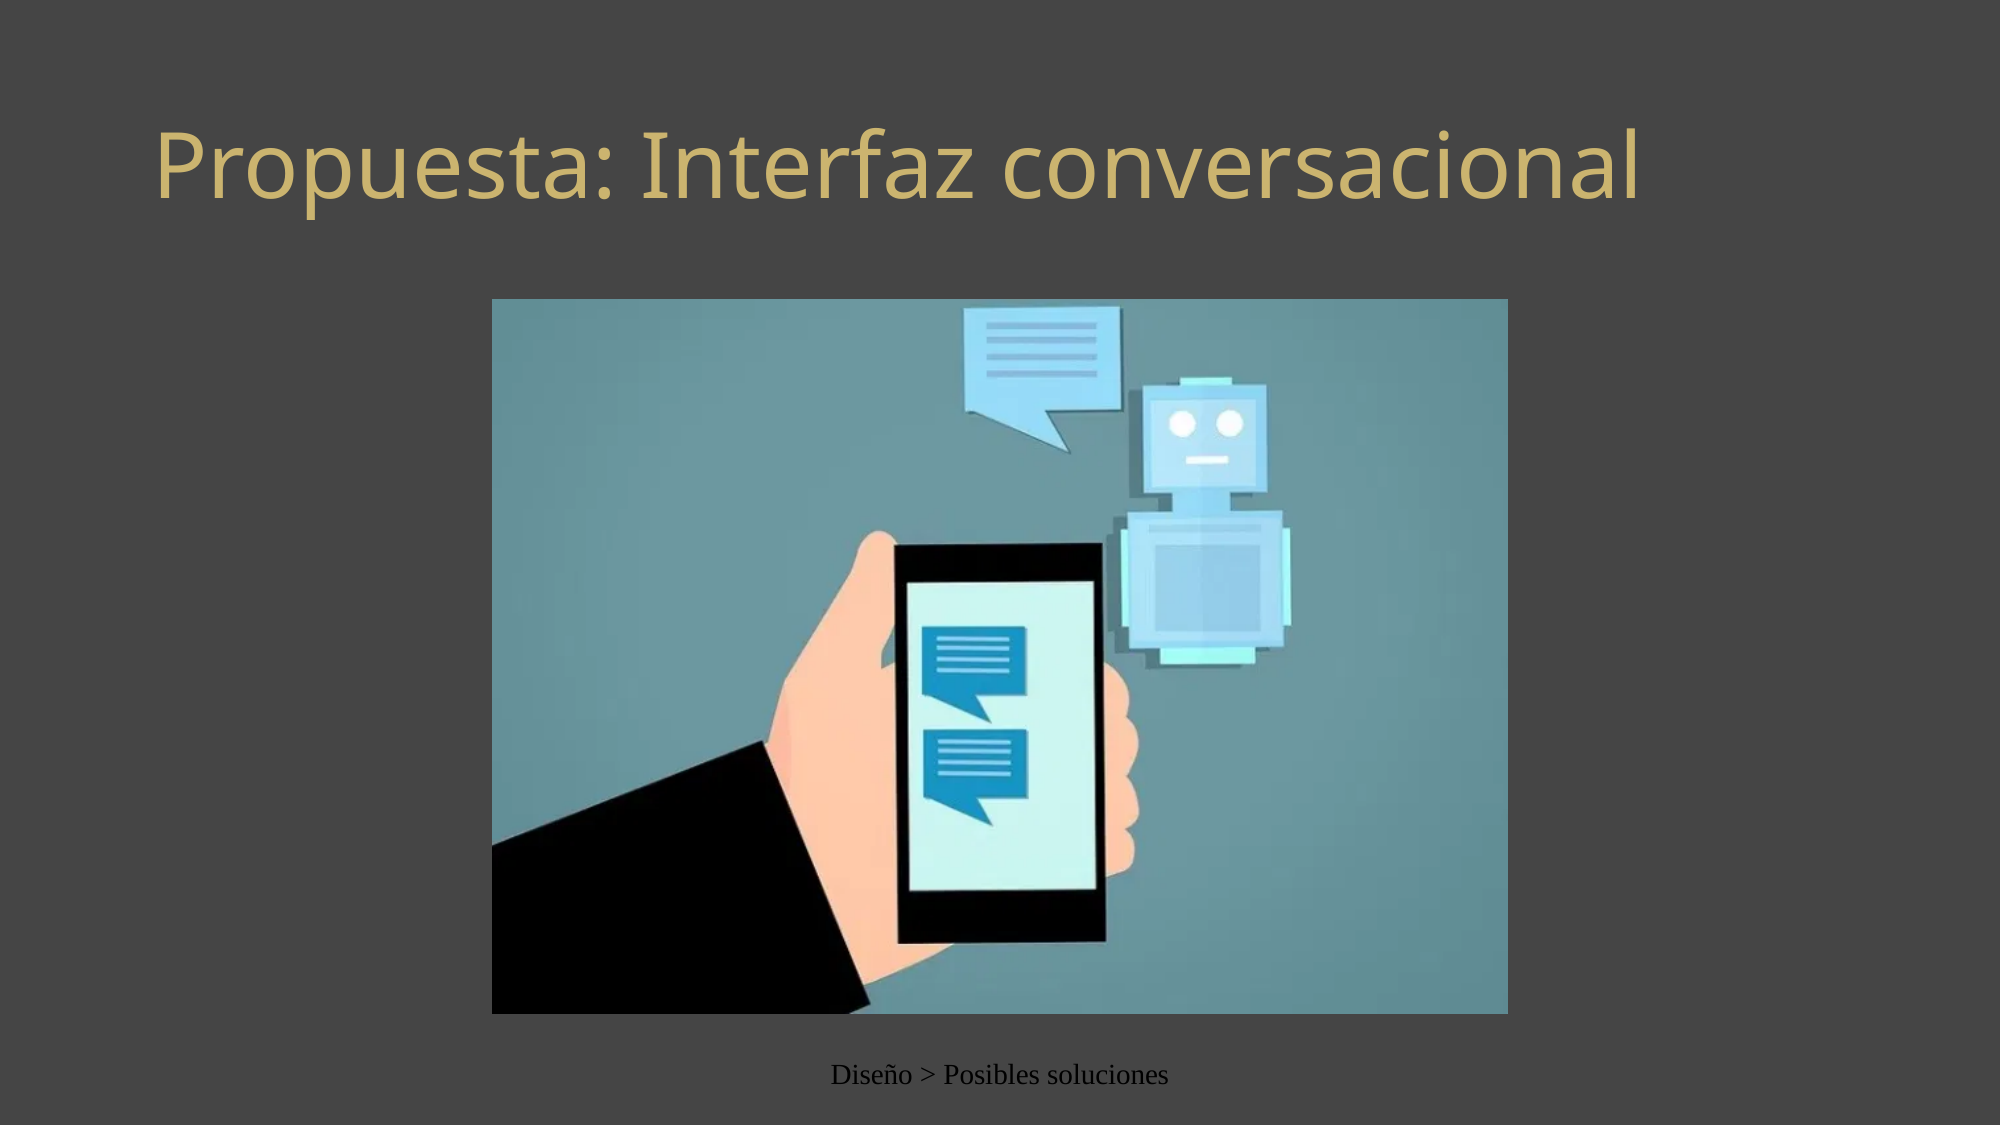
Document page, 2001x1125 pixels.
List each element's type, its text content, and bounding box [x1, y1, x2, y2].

footer Diseño > Posibles soluciones [662, 1042, 1338, 1103]
title Propuesta: Interfaz conversacional [137, 59, 1863, 278]
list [492, 299, 1508, 1014]
